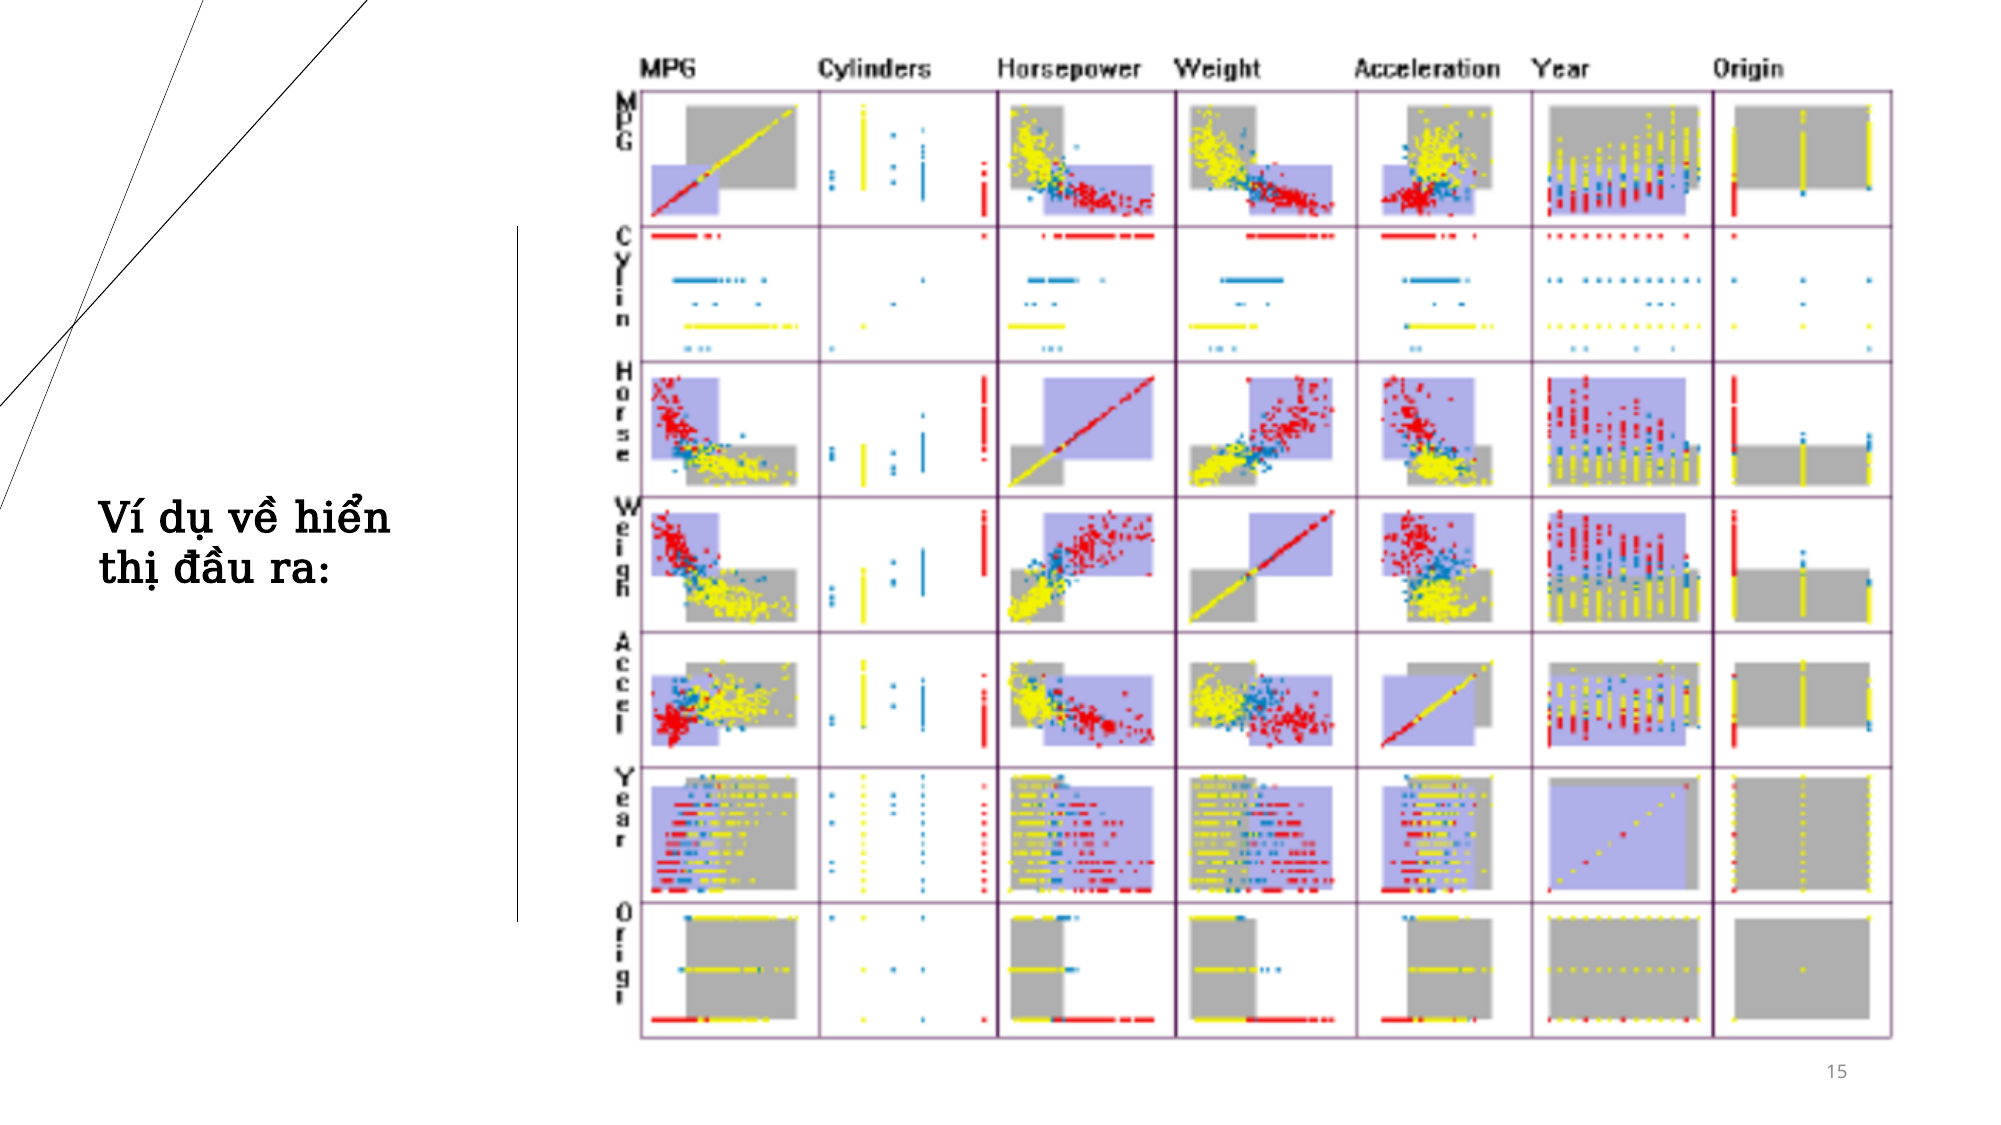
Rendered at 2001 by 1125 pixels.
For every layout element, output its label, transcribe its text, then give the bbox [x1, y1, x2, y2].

picture [599, 50, 1916, 1057]
list Ví dụ về hiển thị đầu ra: [83, 482, 418, 643]
slide_number 15 [1412, 1057, 1863, 1103]
